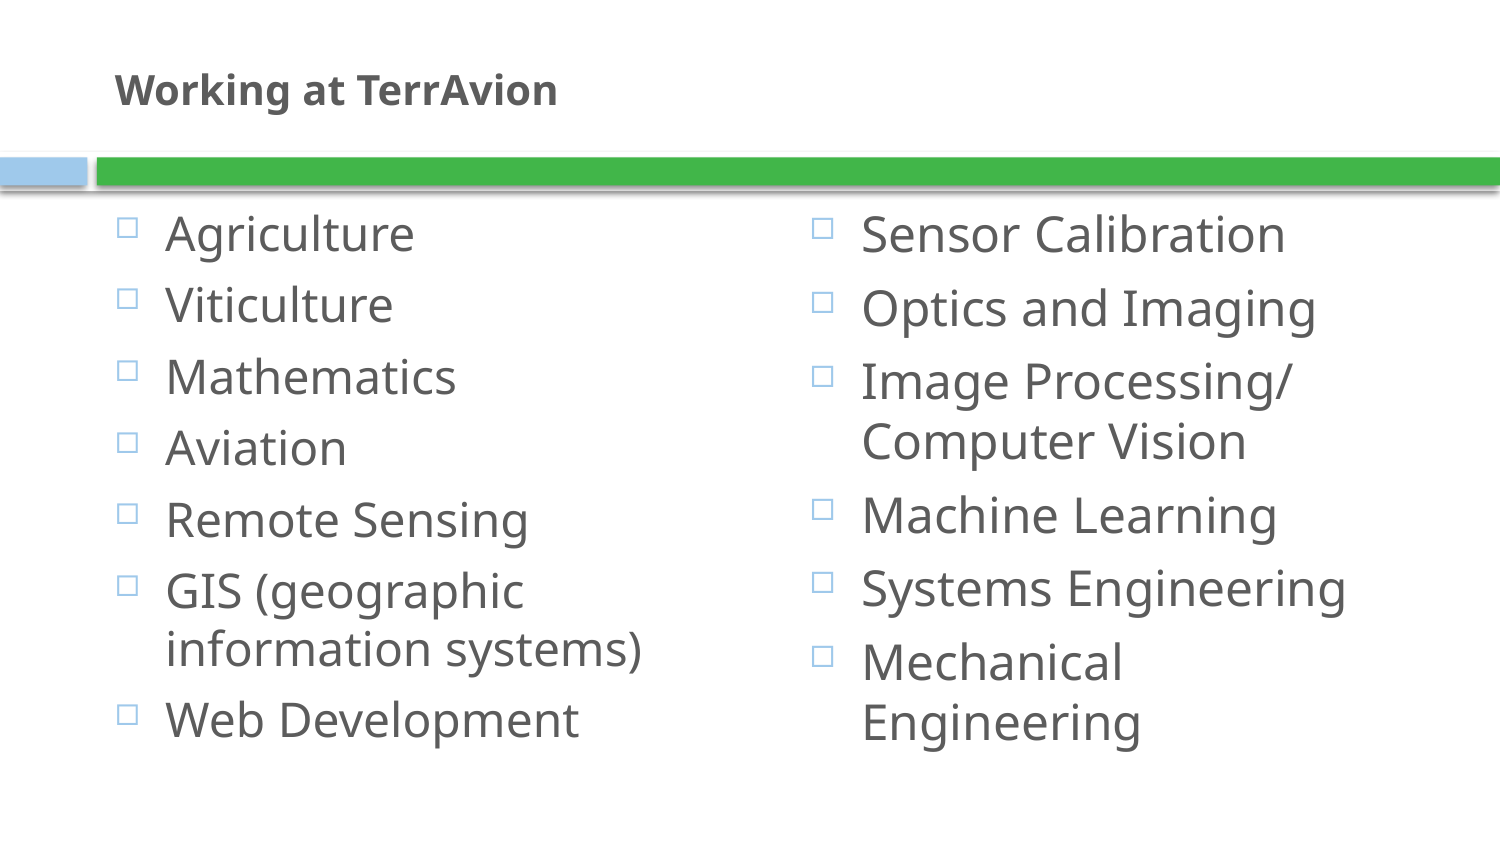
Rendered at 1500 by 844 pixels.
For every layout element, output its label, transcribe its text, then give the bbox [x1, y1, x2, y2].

list Agriculture Viticulture Mathematics Aviation Remote Sensing GIS (geographic information systems) Web Development [99, 195, 738, 759]
title Working at TerrAvion [99, 28, 1438, 150]
list Sensor Calibration Optics and Imaging Image Processing/ Computer Vision Machine Learning Systems Engineering Mechanical Engineering [794, 195, 1433, 759]
